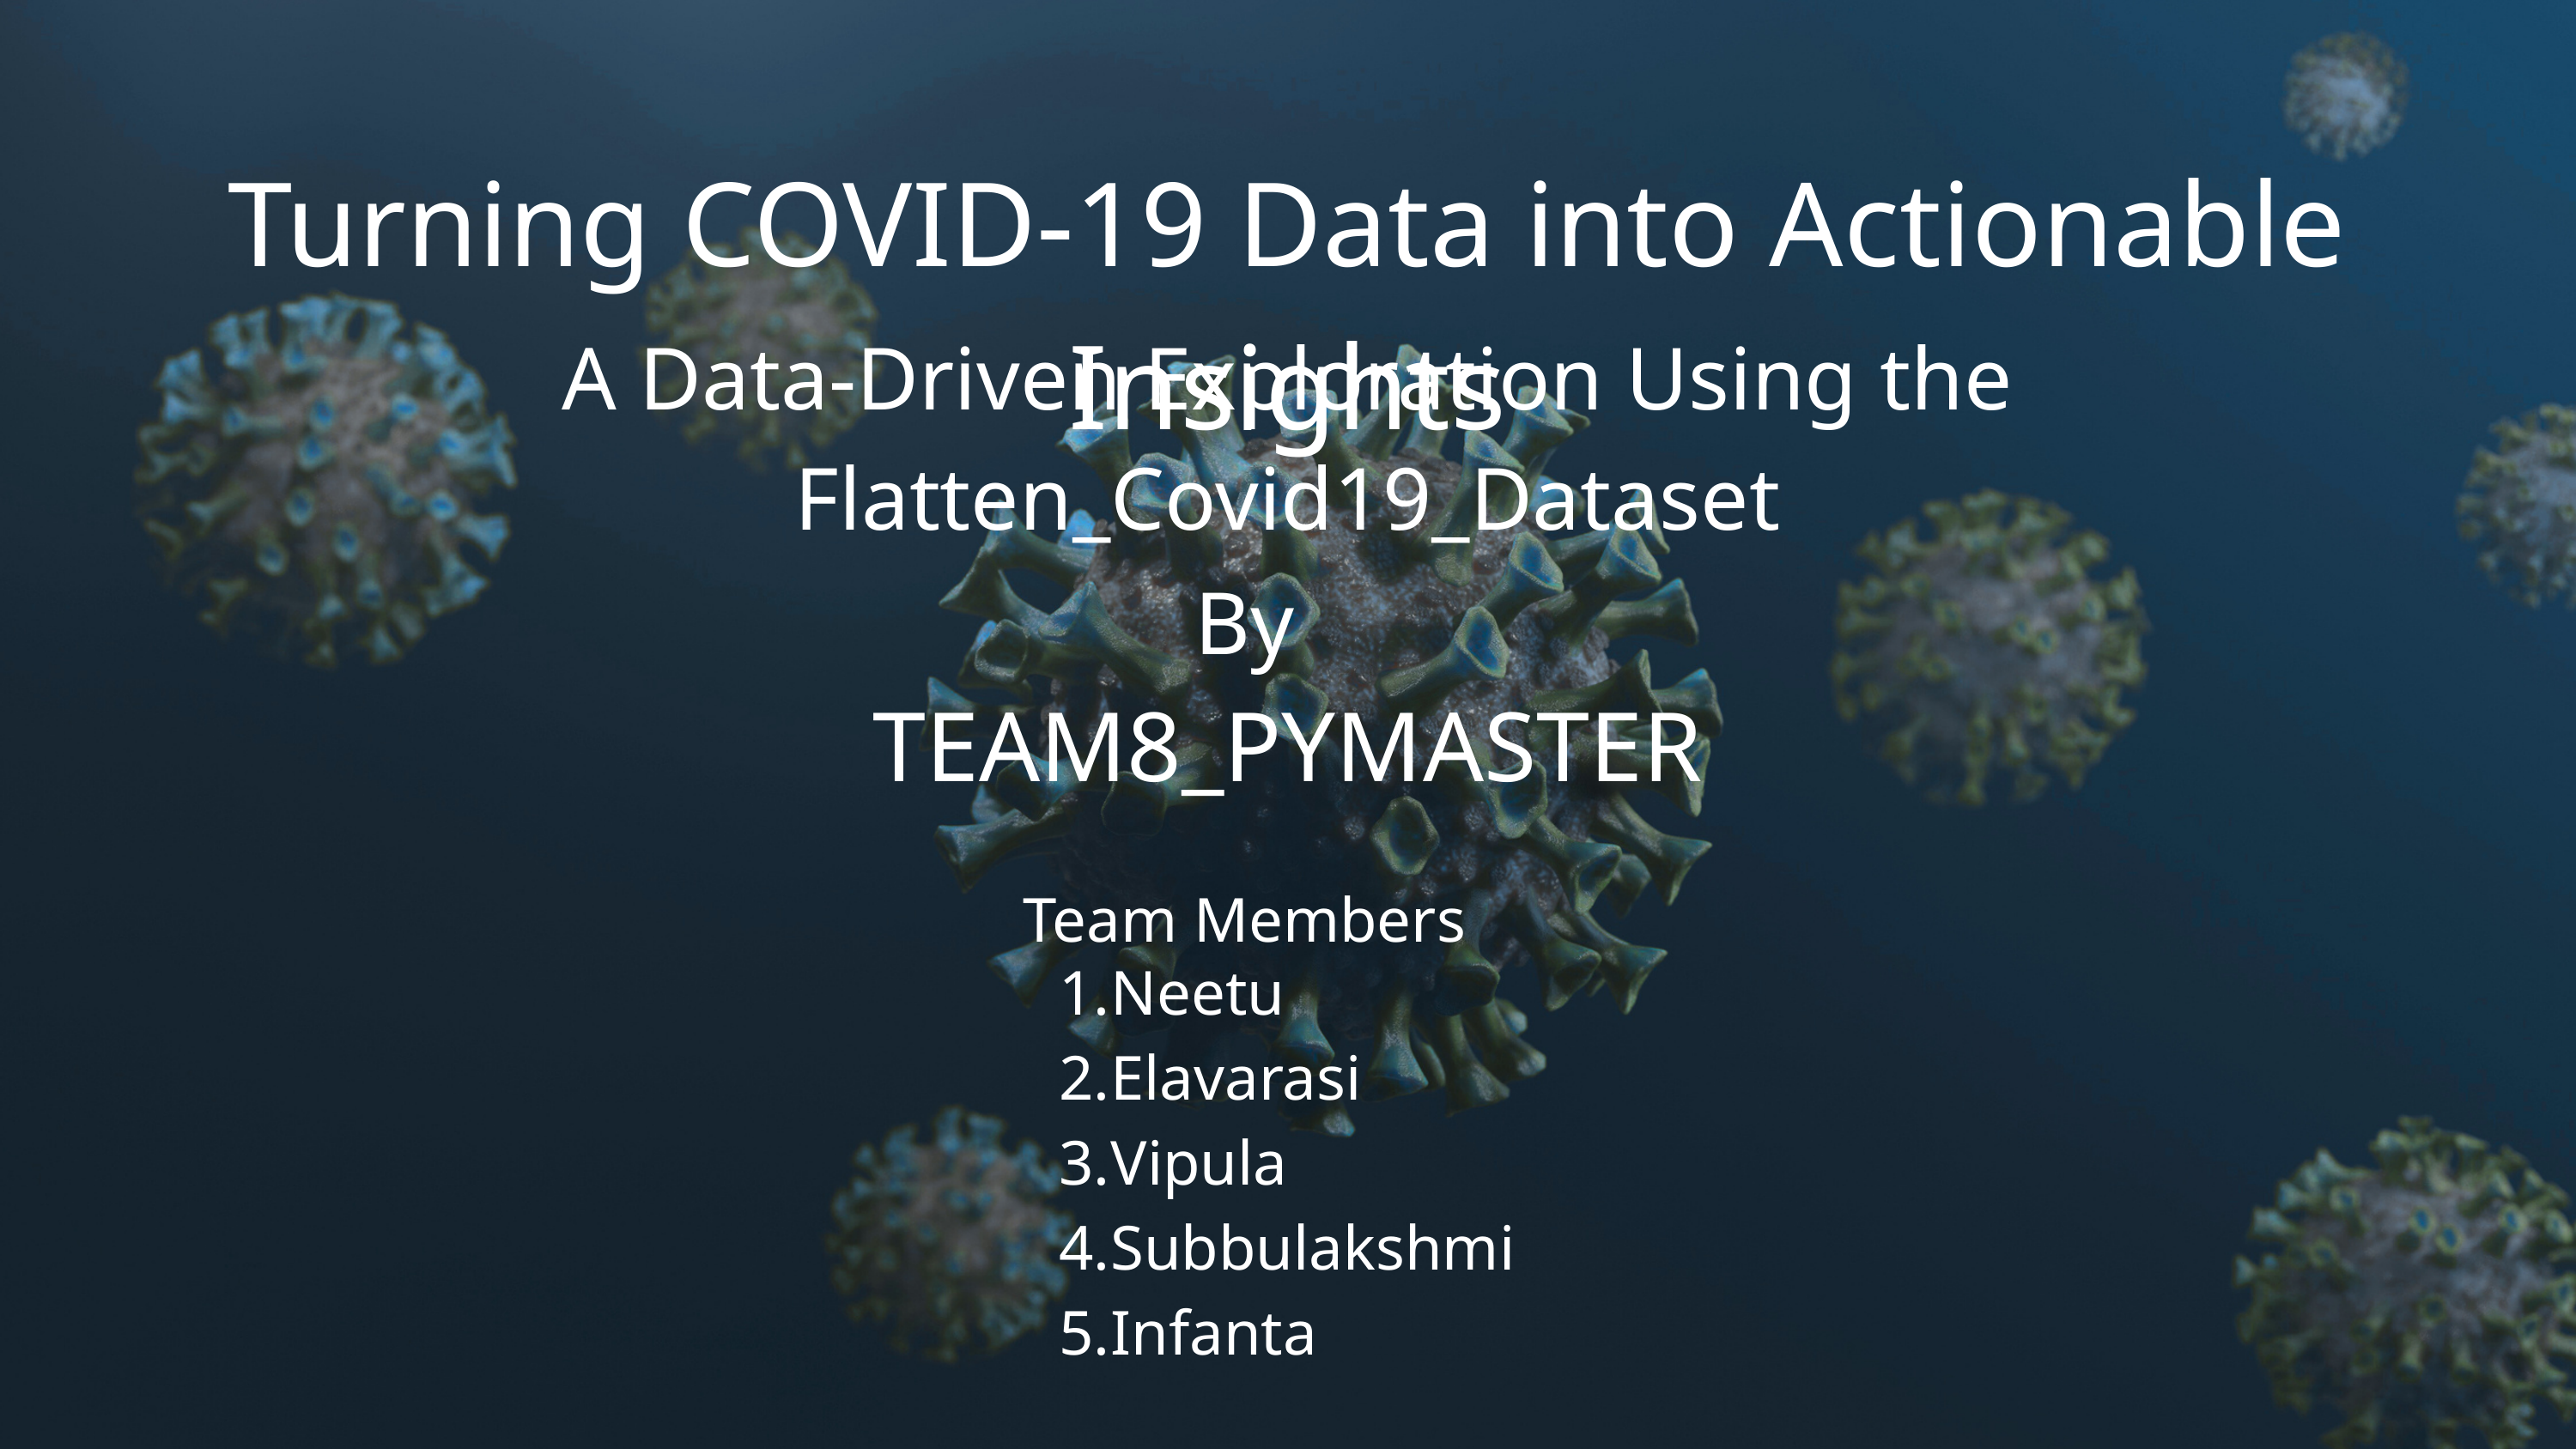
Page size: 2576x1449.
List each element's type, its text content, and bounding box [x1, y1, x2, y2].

text_box A Data-Driven Exploration Using the Flatten_Covid19_Dataset [1291, 306, 2312, 548]
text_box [144, 144, 1289, 1304]
text_box [0, 0, 2576, 1449]
text_box Team Members [1291, 869, 1482, 942]
text_box TEAM8_PYMASTER [1291, 712, 1903, 979]
text_box Neetu Elavarasi Vipula Subbulakshmi Infanta [1007, 942, 1693, 1449]
text_box By [1291, 551, 1817, 672]
text_box Turning COVID-19 Data into Actionable Insights [144, 127, 2432, 601]
